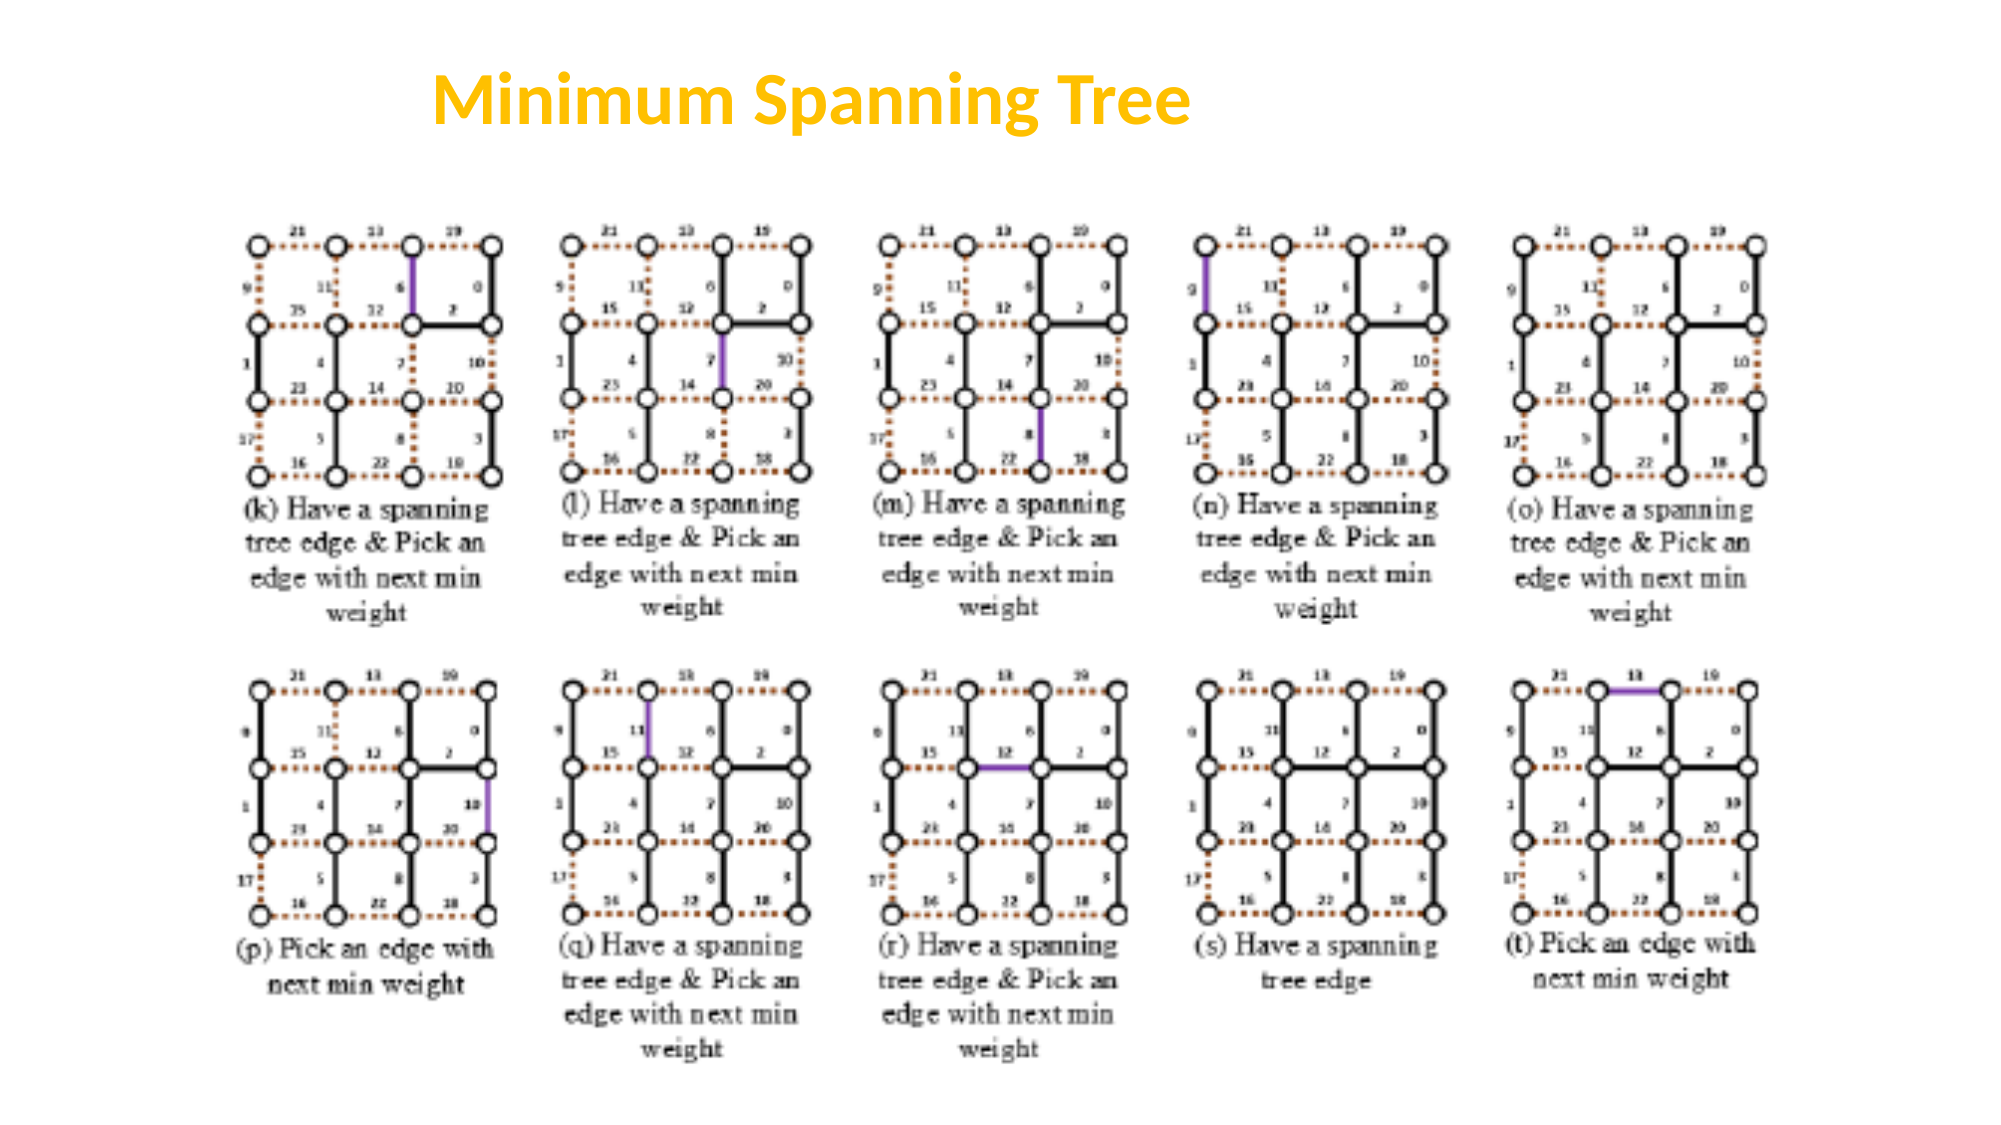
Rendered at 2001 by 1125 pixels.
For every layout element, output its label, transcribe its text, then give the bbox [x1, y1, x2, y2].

picture [178, 186, 1822, 1077]
text_box Minimum Spanning Tree [416, 41, 1208, 147]
